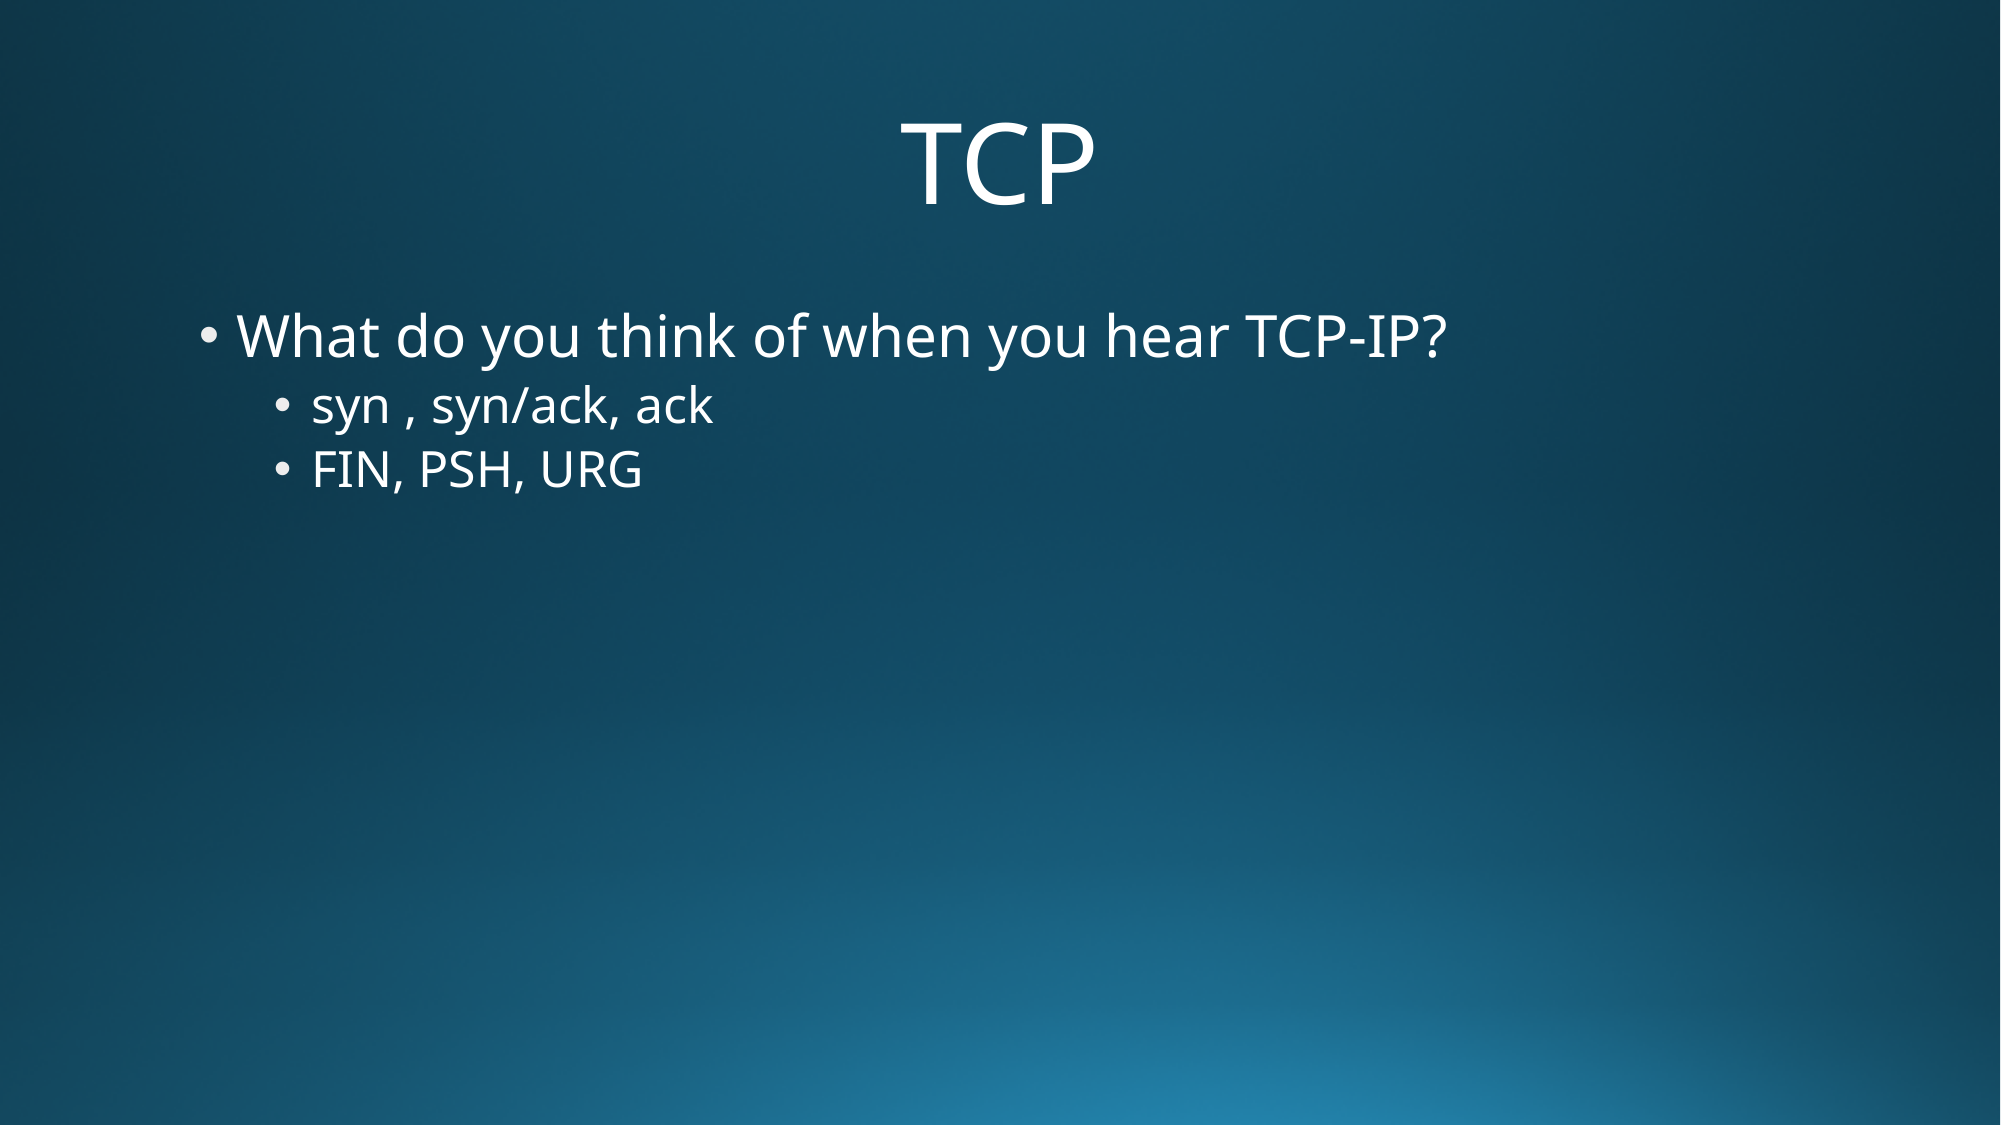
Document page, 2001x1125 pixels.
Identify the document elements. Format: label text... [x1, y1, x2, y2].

list What do you think of when you hear TCP-IP? syn , syn/ack, ack FIN, PSH, URG [183, 299, 1863, 1014]
title TCP [137, 59, 1863, 278]
picture [0, 0, 2001, 1125]
